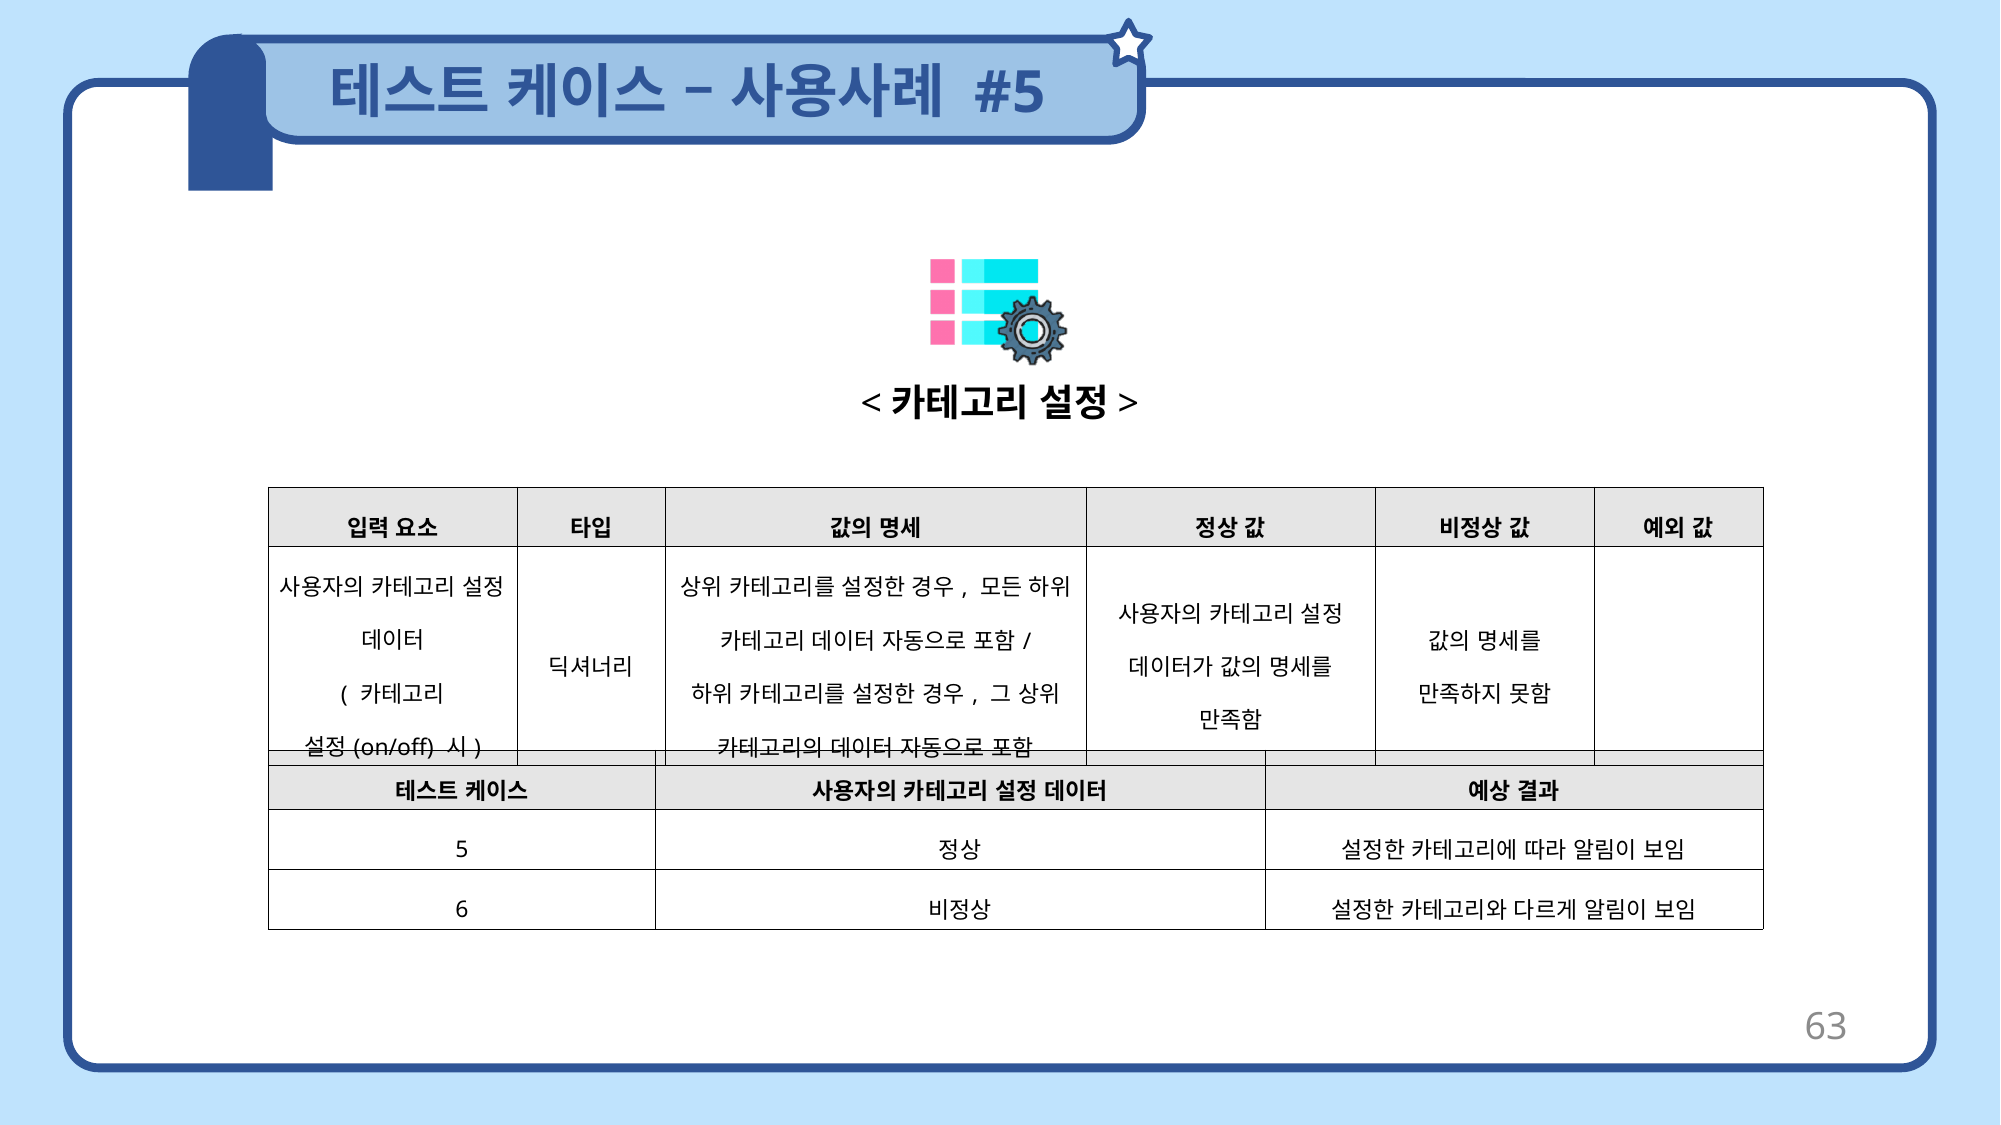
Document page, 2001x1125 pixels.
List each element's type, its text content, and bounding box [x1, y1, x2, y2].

table_cell 설정한 카테고리와 다르게 알림이 보임 [1266, 870, 1763, 929]
table_header 입력 요소 [269, 488, 517, 546]
table_header 타입 [518, 488, 665, 546]
text_box [66, 81, 1934, 1069]
text_box [191, 37, 270, 188]
table_header 사용자의 카테고리 설정 데이터 [656, 766, 1265, 809]
table_header 예외 값 [1595, 488, 1763, 546]
table_cell 5 [269, 810, 655, 869]
table_cell 6 [269, 870, 655, 929]
text_box 테스트 케이스 – 사용사례 #5 [238, 37, 1143, 142]
slide_number 63 [1412, 997, 1863, 1057]
table_header 비정상 값 [1376, 488, 1594, 546]
table_cell 사용자의 카테고리 설정 데이터가 값의 명세를 만족함 [1087, 547, 1375, 765]
table_cell [1595, 547, 1763, 765]
table_cell 정상 [656, 810, 1265, 869]
table_header 테스트 케이스 [269, 766, 655, 809]
table_cell 상위 카테고리를 설정한 경우, 모든 하위 카테고리 데이터 자동으로 포함/ 하위 카테고리를 설정한 경우, 그 상위 카테고리의 데이터 자동으로 포함 [666, 547, 1086, 765]
table_header 예상 결과 [1266, 766, 1763, 809]
table_cell 비정상 [656, 870, 1265, 929]
table_header 정상 값 [1087, 488, 1375, 546]
table_cell 딕셔너리 [518, 547, 665, 765]
text_box [1106, 19, 1151, 66]
table_cell 사용자의 카테고리 설정 데이터 ( 카테고리 설정(on/off) 시) [269, 547, 517, 765]
table_cell 설정한 카테고리에 따라 알림이 보임 [1266, 810, 1763, 869]
table_cell 값의 명세를 만족하지 못함 [1376, 547, 1594, 765]
table_header 값의 명세 [666, 488, 1086, 546]
text_box <카테고리 설정> [608, 371, 1392, 432]
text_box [922, 253, 1078, 374]
